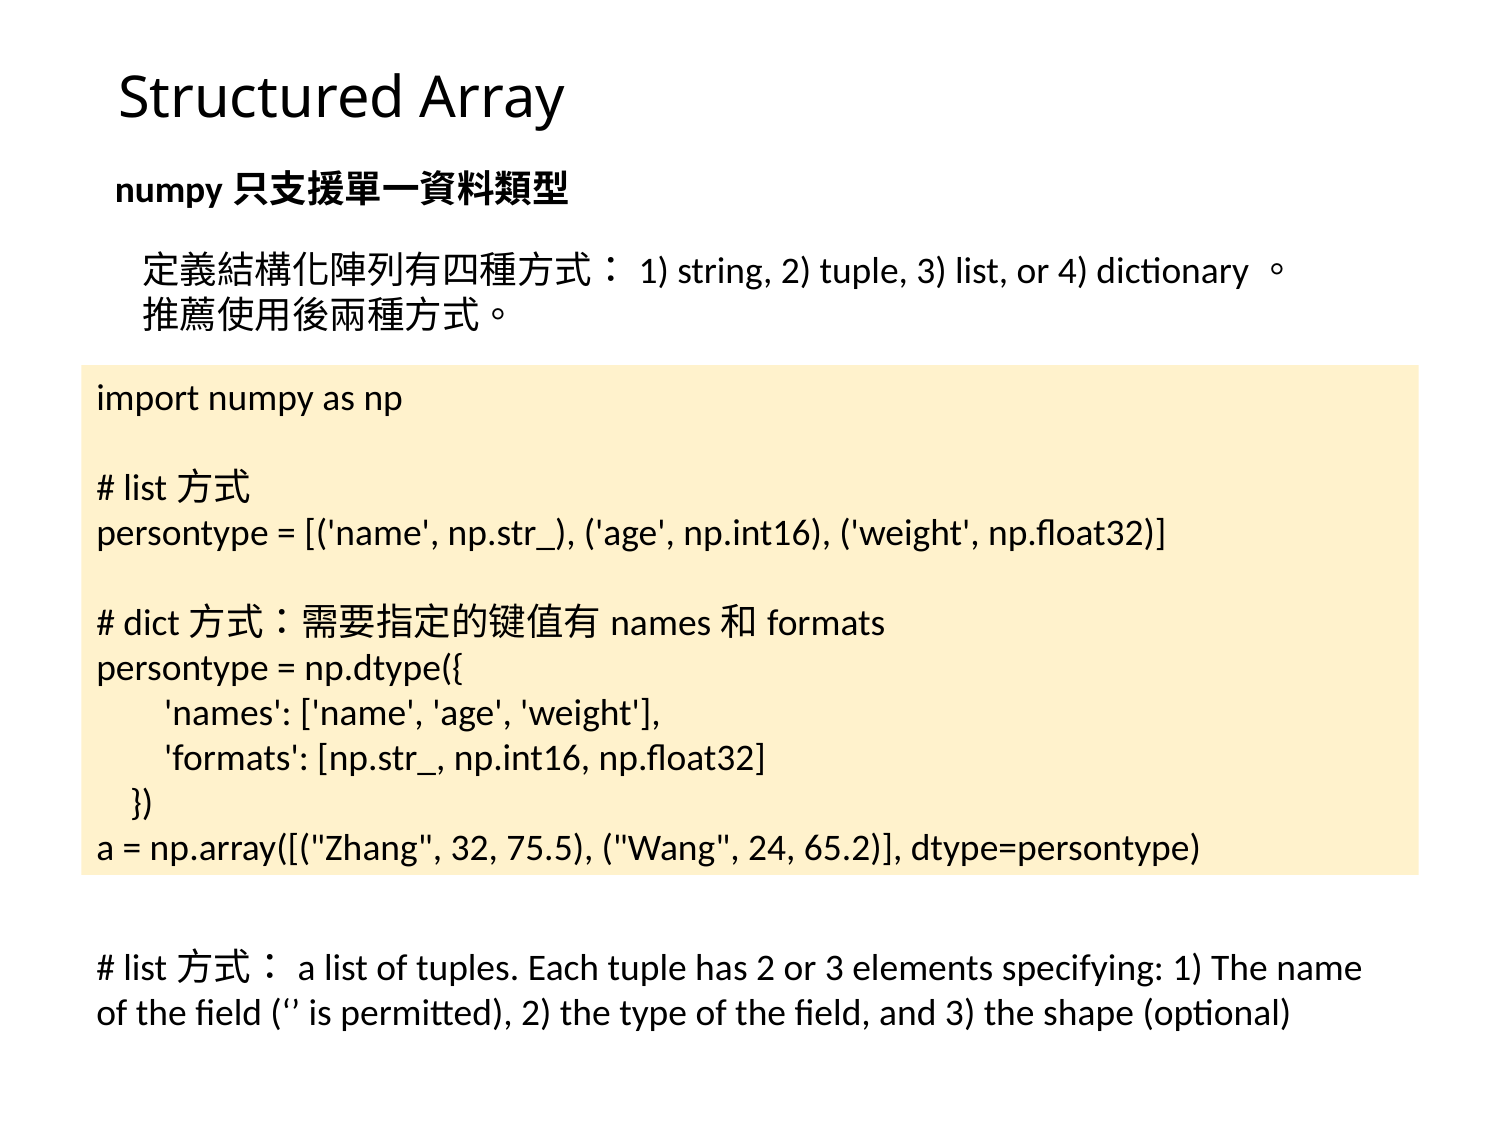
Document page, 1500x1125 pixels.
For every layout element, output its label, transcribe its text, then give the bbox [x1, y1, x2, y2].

title Structured Array [103, 59, 1397, 138]
text_box import numpy as np # list方式 persontype = [('name', np.str_), ('age', np.int16), ('weight', np.float32)] # dict方式：需要指定的键值有names和formats persontype = np.dtype({ 'names': ['name', 'age', 'weight'], 'formats': [np.str_, np.int16, np.float32] }) a = np.array([("Zhang", 32, 75.5), ("Wang", 24, 65.2)], dtype=persontype) [81, 365, 1419, 875]
text_box 定義結構化陣列有四種方式：1) string, 2) tuple, 3) list, or 4) dictionary。 推薦使用後兩種方式。 [127, 238, 1373, 344]
text_box # list方式：a list of tuples. Each tuple has 2 or 3 elements specifying: 1) The name of the field (‘’ is permitted), 2) the type of the field, and 3) the shape (optional) [81, 935, 1397, 1040]
text_box numpy只支援單一資料類型 [100, 158, 585, 218]
